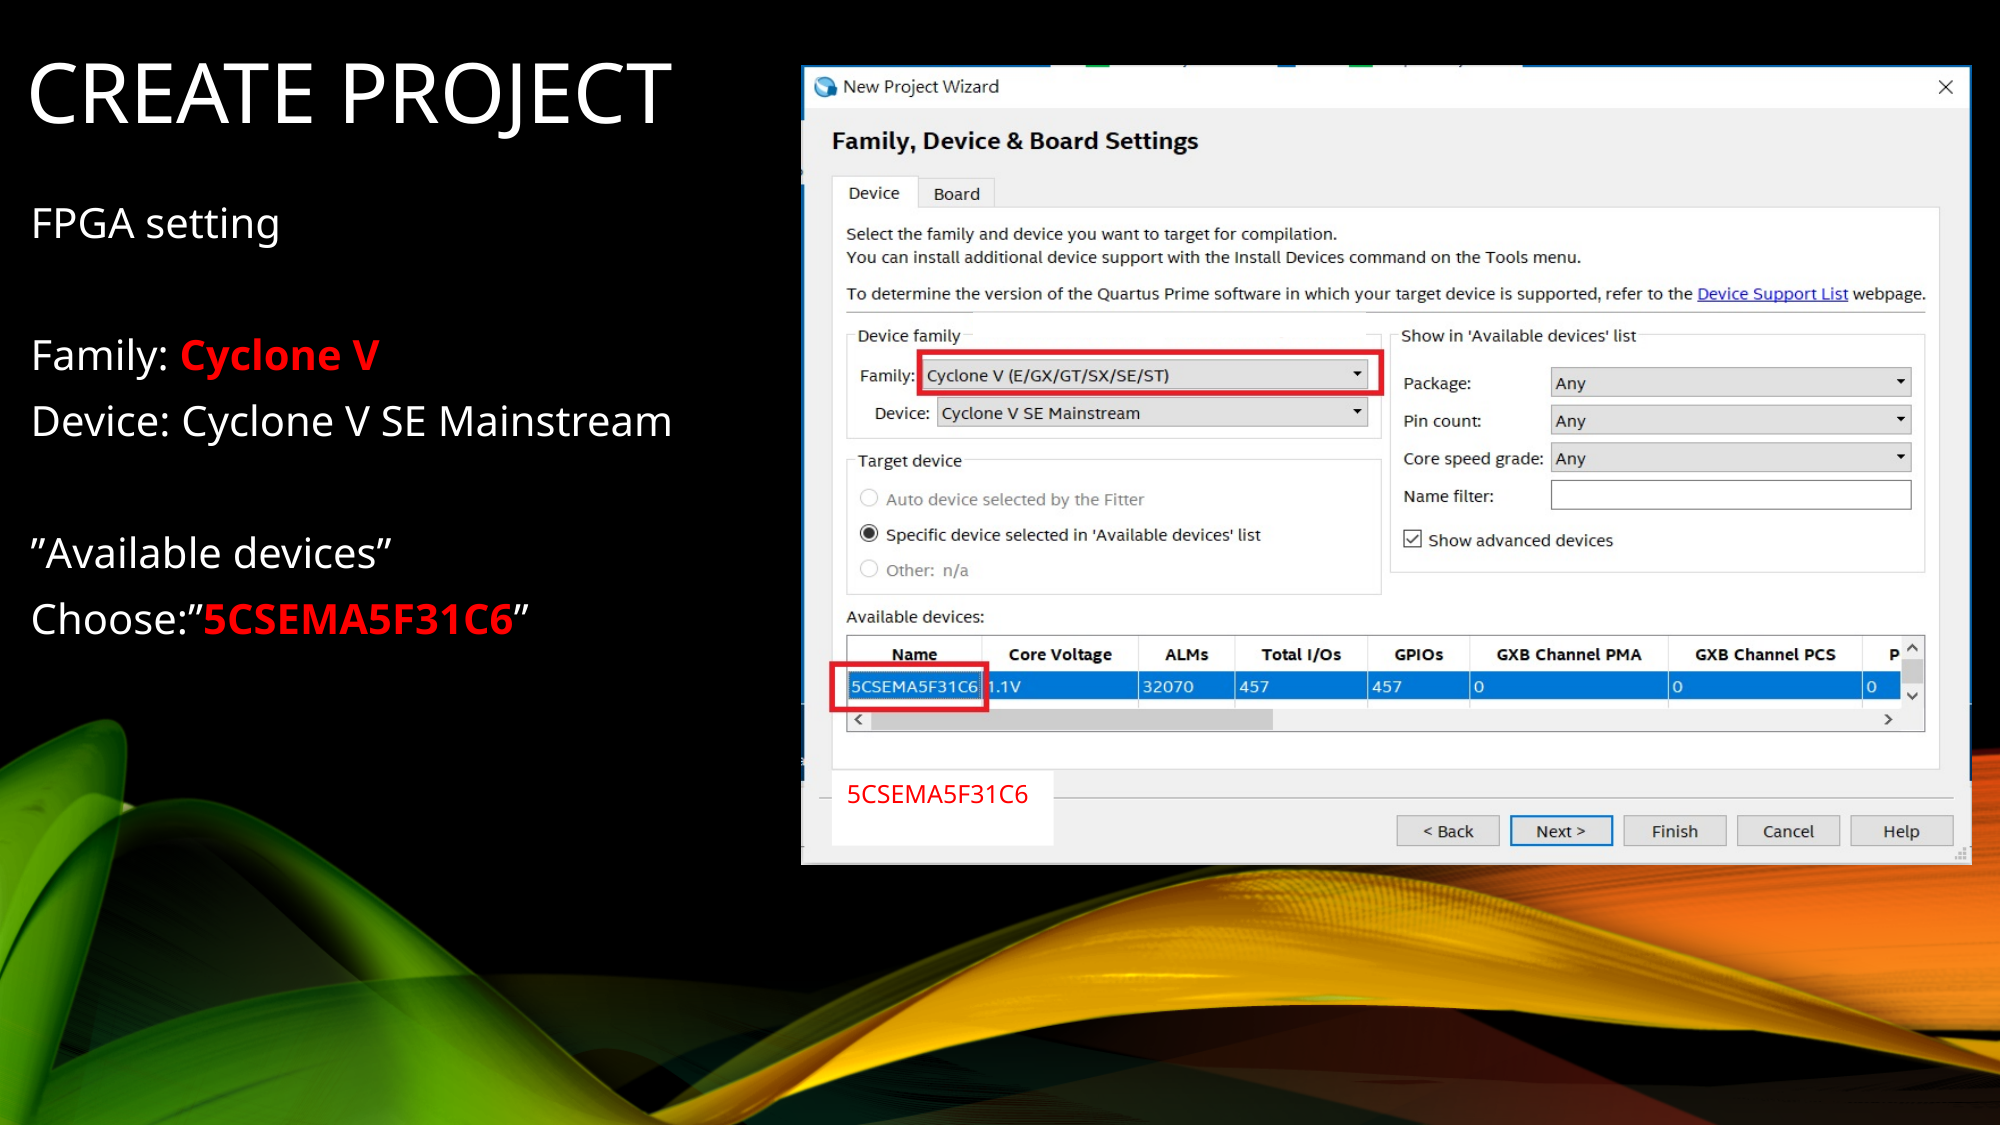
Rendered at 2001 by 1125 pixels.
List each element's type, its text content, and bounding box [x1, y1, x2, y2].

picture [0, 64, 2000, 1125]
title CREATE PROJECT [11, 28, 1787, 166]
list FPGA setting Family: Cyclone V Device: Cyclone V SE Mainstream ”Available devices” Choose:”5CSEMA5F31C6” [15, 139, 801, 764]
